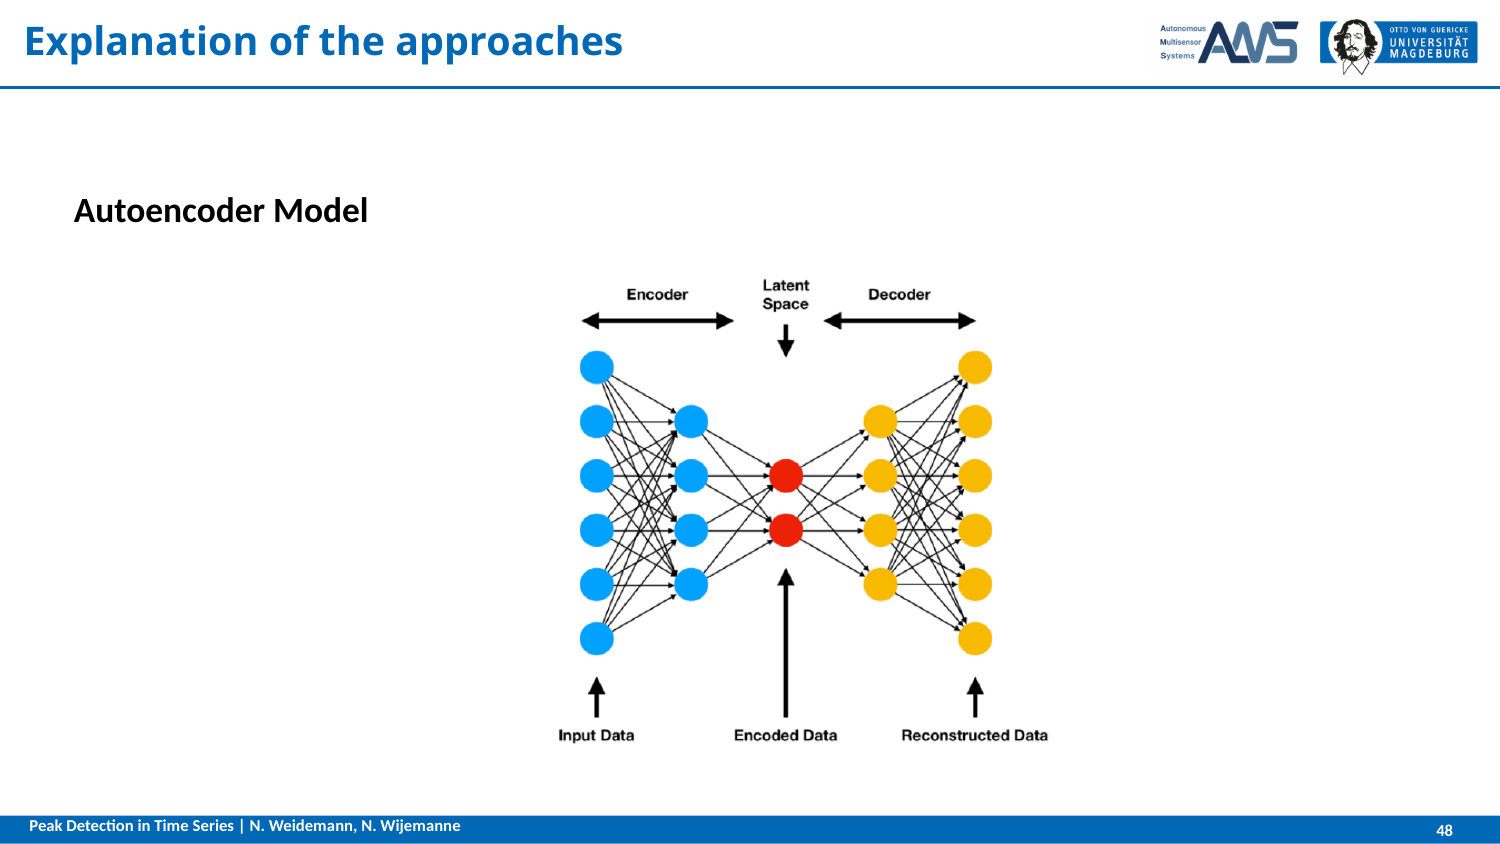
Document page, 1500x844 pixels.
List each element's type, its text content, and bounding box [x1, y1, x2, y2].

title Explanation of the approaches [0, 0, 943, 86]
list Autoencoder Model [59, 184, 1441, 721]
slide_number 48 [1312, 815, 1454, 844]
picture [1150, 16, 1500, 77]
text_box Peak Detection in Time Series | N. Weidemann, N. Wijemanne [14, 804, 666, 844]
picture [532, 267, 1065, 754]
